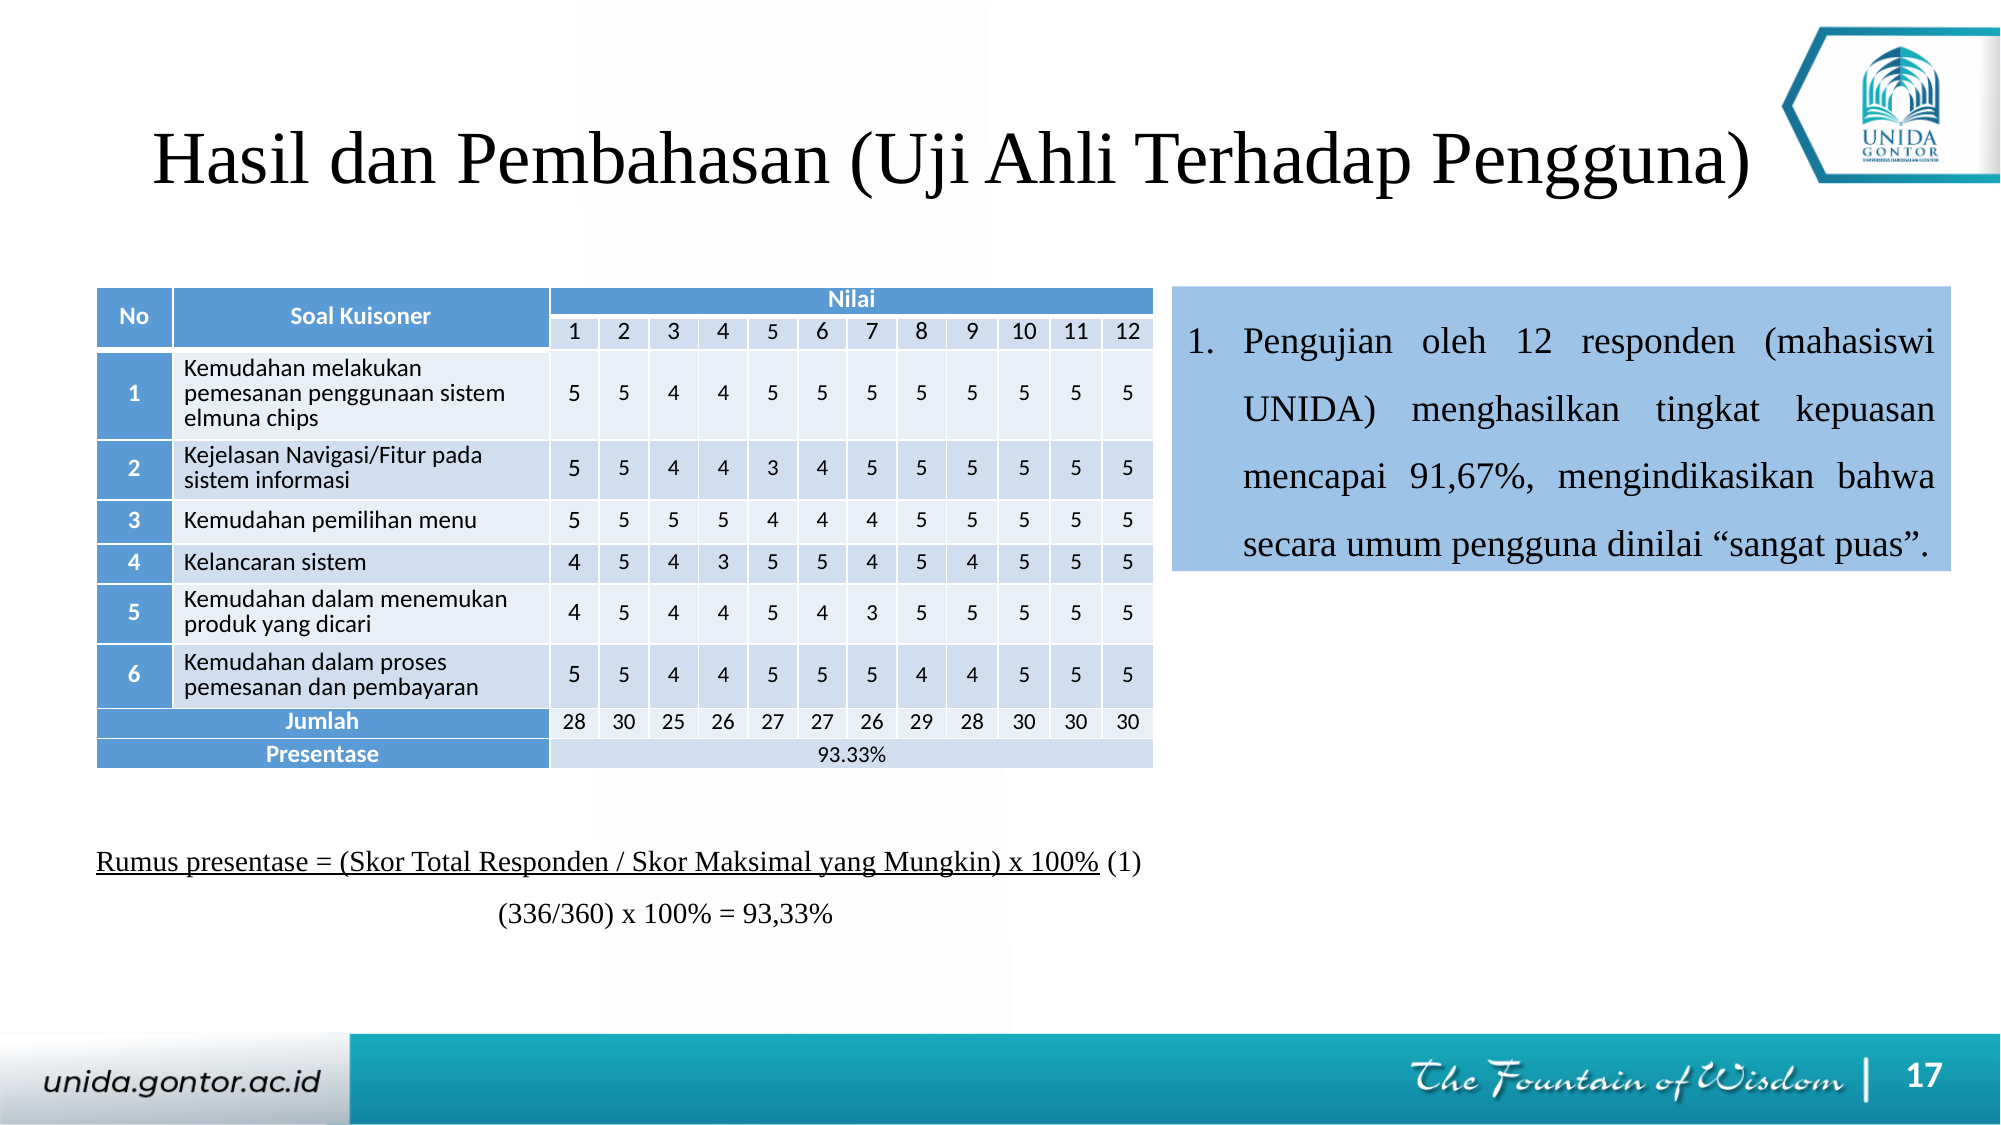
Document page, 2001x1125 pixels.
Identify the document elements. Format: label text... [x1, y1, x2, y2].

table_cell 5 [999, 501, 1049, 543]
table_cell 5 [898, 501, 946, 543]
table_cell 5 [749, 545, 797, 583]
table_cell 5 [947, 441, 997, 499]
table_cell 5 [551, 351, 598, 439]
table_cell 9 [947, 319, 997, 349]
table_cell 5 [749, 319, 797, 349]
table_cell 5 [947, 351, 997, 439]
table_cell 5 [999, 545, 1049, 583]
table_cell 28 [947, 709, 997, 738]
table_header No [97, 288, 172, 347]
table_cell 5 [898, 351, 946, 439]
table_cell 5 [749, 645, 797, 708]
table_cell 8 [898, 319, 946, 349]
table_cell 5 [1051, 545, 1101, 583]
table_cell 4 [749, 501, 797, 543]
table_cell Kemudahan pemilihan menu [174, 501, 549, 543]
table_cell 5 [600, 351, 648, 439]
table_cell 4 [97, 545, 172, 583]
table_cell 5 [999, 351, 1049, 439]
table_cell 5 [1051, 441, 1101, 499]
table_cell 4 [848, 501, 896, 543]
table_cell 26 [699, 709, 747, 738]
table_cell 4 [699, 441, 747, 499]
table_cell 5 [848, 645, 896, 708]
table_cell 3 [749, 441, 797, 499]
table_cell 4 [799, 585, 846, 643]
table_cell 5 [1051, 645, 1101, 708]
table_cell 5 [898, 441, 946, 499]
table_header Nilai [551, 288, 1153, 314]
table_cell 5 [1051, 351, 1101, 439]
table_cell 4 [699, 351, 747, 439]
table_cell 10 [999, 319, 1049, 349]
table_cell 5 [97, 585, 172, 643]
table_cell 5 [799, 545, 846, 583]
table_cell 3 [650, 319, 698, 349]
table_cell 3 [699, 545, 747, 583]
table_cell 25 [650, 709, 698, 738]
table_cell 4 [947, 545, 997, 583]
table_cell Kemudahan dalam menemukan produk yang dicari [174, 585, 549, 643]
table_cell 5 [600, 585, 648, 643]
table_cell 5 [1103, 585, 1153, 643]
table_cell 4 [947, 645, 997, 708]
table_cell 4 [650, 645, 698, 708]
table_cell 5 [947, 585, 997, 643]
table_cell 5 [650, 501, 698, 543]
table_cell 12 [1103, 319, 1153, 349]
table_cell 5 [848, 351, 896, 439]
table_cell 4 [650, 585, 698, 643]
table_cell 30 [1051, 709, 1101, 738]
table_cell 6 [799, 319, 846, 349]
table_cell 4 [650, 351, 698, 439]
table_cell 5 [551, 441, 598, 499]
text_box Pengujian oleh 12 responden (mahasiswi UNIDA) menghasilkan tingkat kepuasan mencapai 91,67%, mengindikasikan bahwa secara umum pengguna dinilai “sangat puas”. [1172, 286, 1951, 572]
table_cell 5 [848, 441, 896, 499]
table_cell 27 [799, 709, 846, 738]
table_cell 5 [1103, 501, 1153, 543]
table_cell 4 [799, 501, 846, 543]
table_cell 4 [551, 545, 598, 583]
table_cell 5 [947, 501, 997, 543]
table_cell 5 [999, 441, 1049, 499]
table_cell 5 [1051, 585, 1101, 643]
table_cell 5 [898, 585, 946, 643]
table_cell 29 [898, 709, 946, 738]
table_cell 11 [1051, 319, 1101, 349]
table_cell 5 [551, 645, 598, 708]
table_cell 5 [749, 351, 797, 439]
table_cell 5 [1103, 645, 1153, 708]
table_cell 5 [999, 585, 1049, 643]
title Hasil dan Pembahasan (Uji Ahli Terhadap Pengguna) [137, 50, 1863, 269]
table_cell 4 [650, 441, 698, 499]
table_cell 5 [1103, 351, 1153, 439]
table_cell 30 [1103, 709, 1153, 738]
table_cell 5 [1051, 501, 1101, 543]
table_cell Presentase [97, 739, 549, 768]
table_cell 5 [1103, 545, 1153, 583]
table_cell 5 [898, 545, 946, 583]
table_cell 5 [600, 501, 648, 543]
picture [0, 0, 2001, 1125]
table_cell 4 [699, 645, 747, 708]
table_cell Kejelasan Navigasi/Fitur pada sistem informasi [174, 441, 549, 499]
table_cell 1 [97, 353, 172, 439]
table_cell 5 [699, 501, 747, 543]
table_cell 7 [848, 319, 896, 349]
table_cell 1 [551, 319, 598, 349]
table_cell 4 [898, 645, 946, 708]
table_cell 4 [799, 441, 846, 499]
table_cell 4 [848, 545, 896, 583]
table_cell 93.33% [551, 739, 1153, 768]
table_cell 30 [600, 709, 648, 738]
table_cell 5 [1103, 441, 1153, 499]
table_cell 5 [600, 441, 648, 499]
table_cell 3 [97, 501, 172, 543]
table_cell 2 [600, 319, 648, 349]
table_cell Kemudahan melakukan pemesanan penggunaan sistem elmuna chips [174, 353, 549, 439]
table_cell 5 [799, 645, 846, 708]
table_cell 5 [799, 351, 846, 439]
table_cell 5 [551, 501, 598, 543]
text_box Rumus presentase = (Skor Total Responden / Skor Maksimal yang Mungkin) x 100% (1) (336/360) x 100% = 93,33% [31, 817, 1162, 938]
table_cell 26 [848, 709, 896, 738]
table_cell 27 [749, 709, 797, 738]
table_cell 4 [699, 585, 747, 643]
table_cell Jumlah [97, 709, 549, 738]
table_cell 3 [848, 585, 896, 643]
table_cell 5 [749, 585, 797, 643]
table_header Soal Kuisoner [174, 288, 549, 347]
table_cell Kelancaran sistem [174, 545, 549, 583]
table_cell 6 [97, 645, 172, 708]
table_cell 4 [699, 319, 747, 349]
table_cell 5 [600, 645, 648, 708]
table_cell 4 [650, 545, 698, 583]
table_cell 5 [600, 545, 648, 583]
table_cell 5 [999, 645, 1049, 708]
table_cell 30 [999, 709, 1049, 738]
table_cell 28 [551, 709, 598, 738]
table_cell 2 [97, 441, 172, 499]
table_cell 4 [551, 585, 598, 643]
table_cell Kemudahan dalam proses pemesanan dan pembayaran [174, 645, 549, 708]
